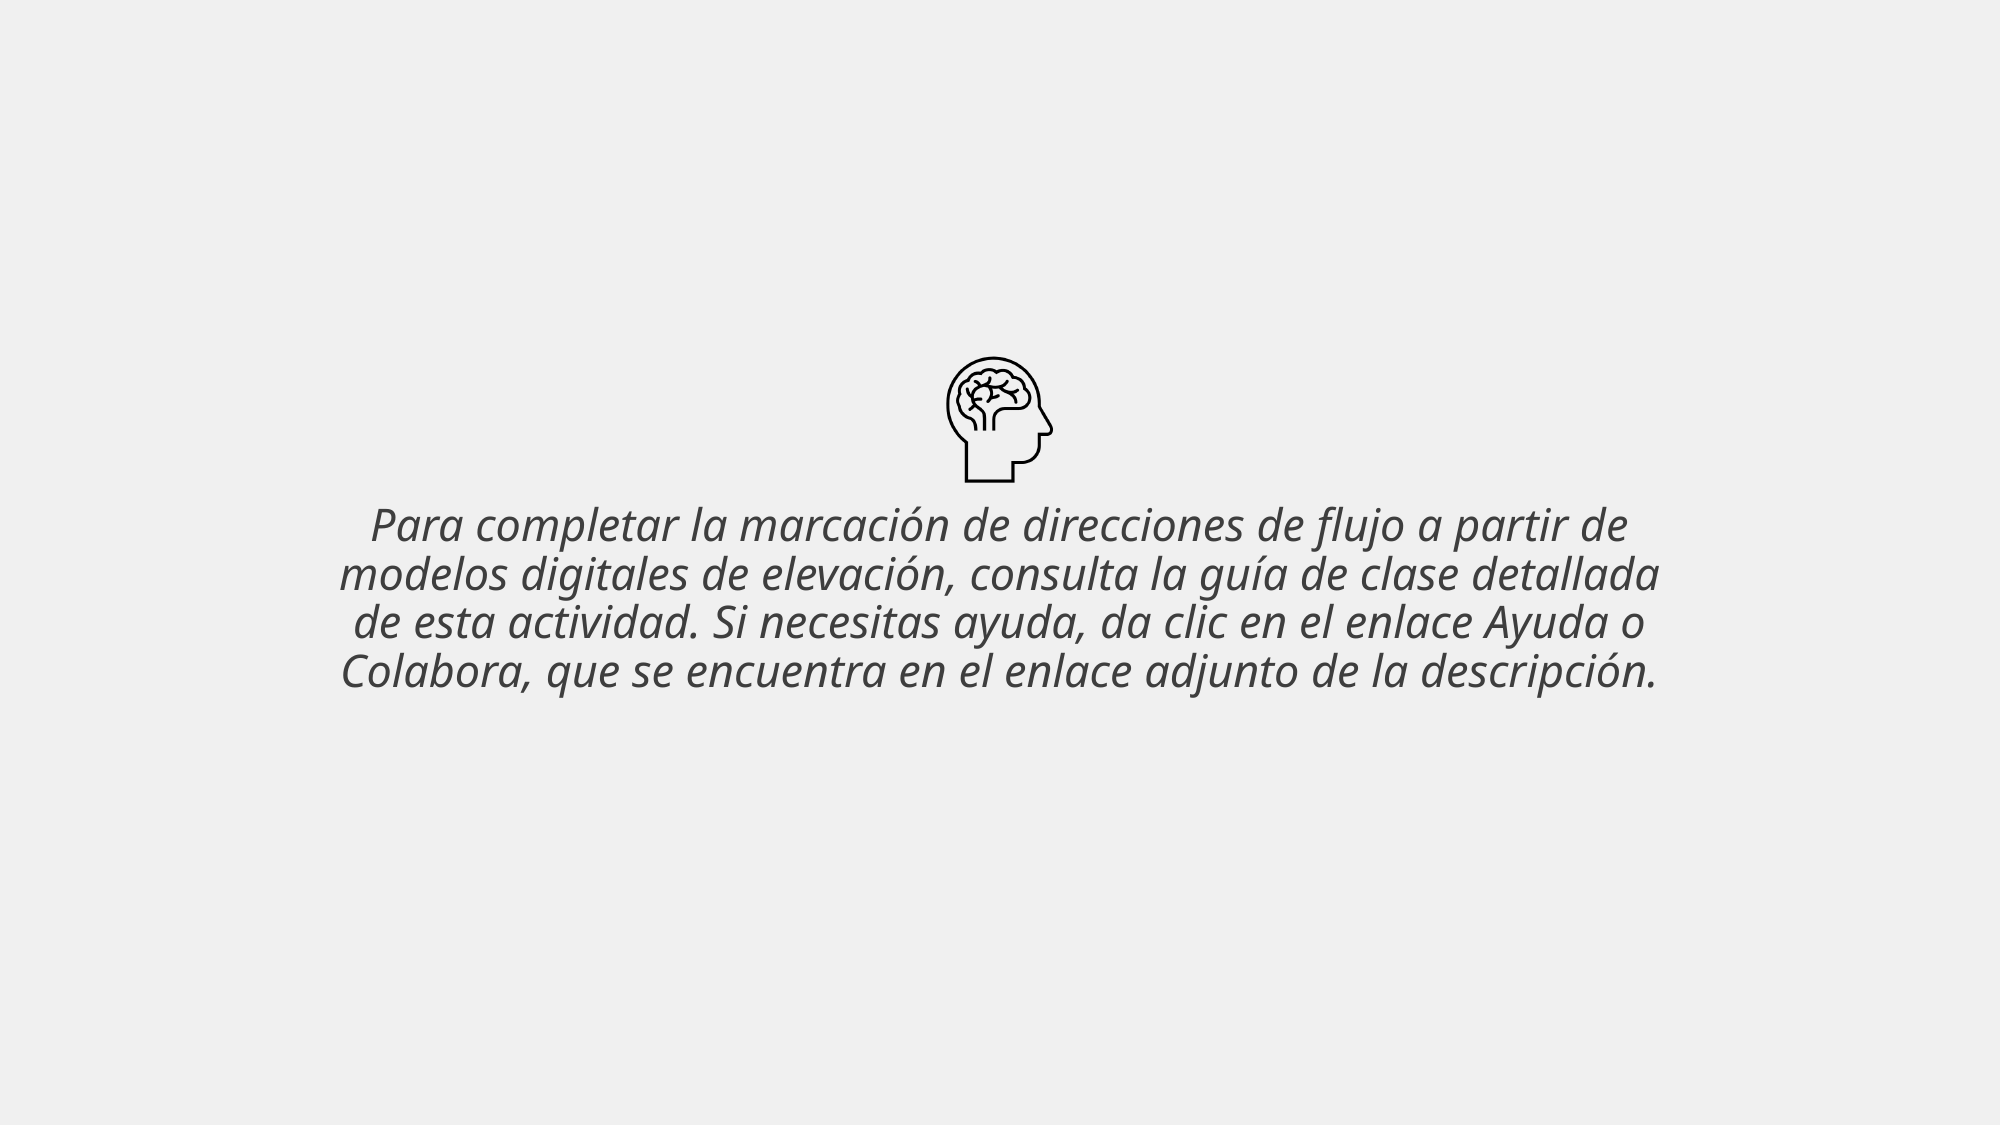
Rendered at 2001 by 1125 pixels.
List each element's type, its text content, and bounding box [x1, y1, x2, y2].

picture [924, 344, 1075, 495]
title Para completar la marcación de direcciones de flujo a partir de modelos digitales de elevación, consulta la guía de clase detallada de esta actividad. Si necesitas ayuda, da clic en el enlace Ayuda o Colabora, que se encuentra en el enlace adjunto de la descripción. [320, 495, 1680, 721]
